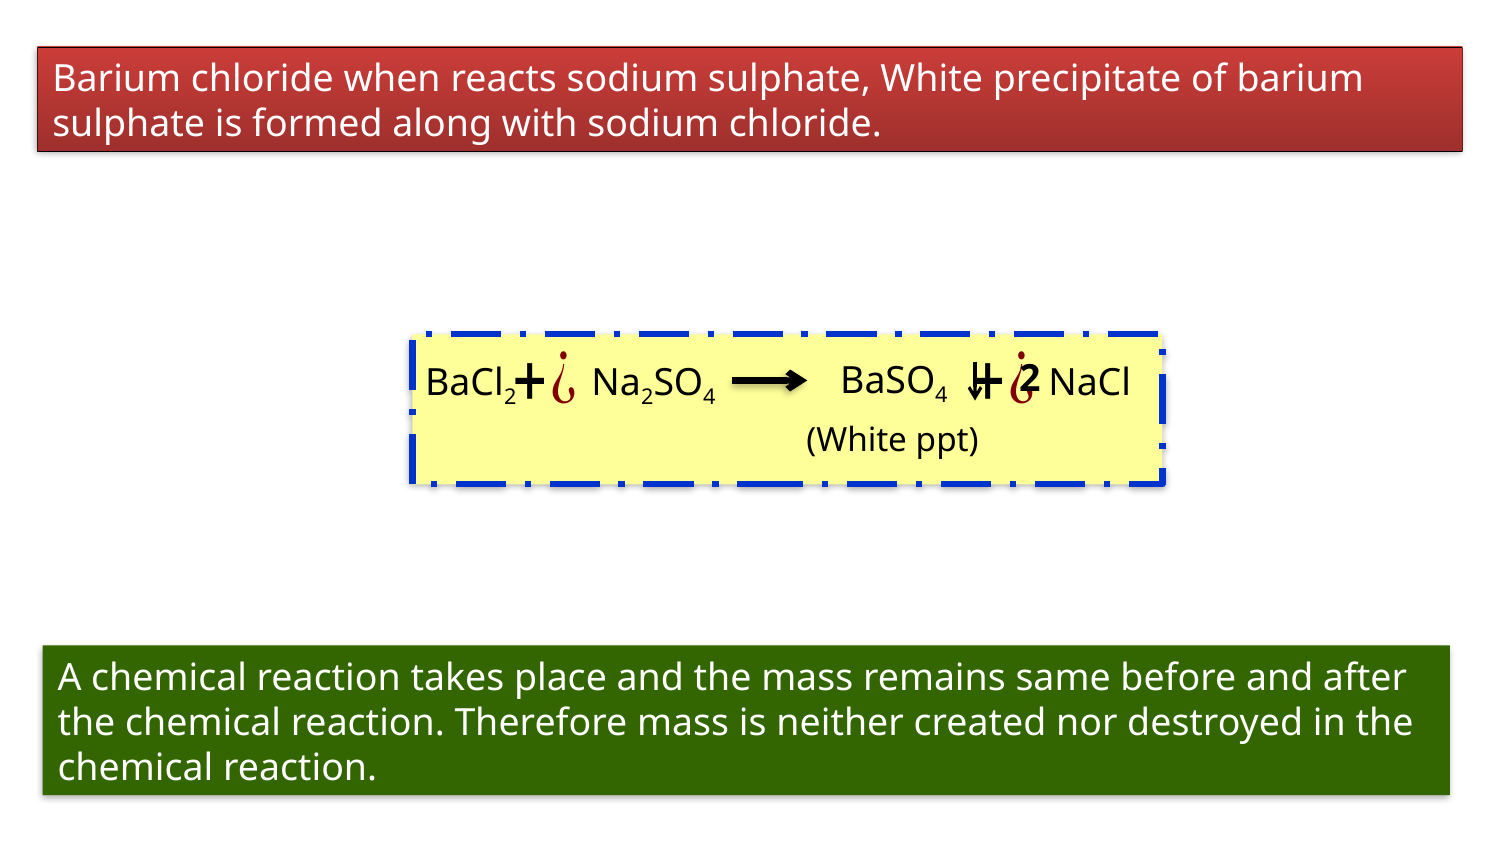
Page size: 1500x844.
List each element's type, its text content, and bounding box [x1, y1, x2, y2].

text_box Na2SO4 [576, 350, 731, 416]
text_box [412, 334, 1163, 485]
text_box BaSO4 [825, 348, 963, 411]
text_box (White ppt) [791, 411, 994, 466]
text_box NaCl [1033, 350, 1147, 411]
text_box A chemical reaction takes place and the mass remains same before and after the chemical reaction. Therefore mass is neither created nor destroyed in the chemical reaction. [42, 645, 1450, 796]
text_box BaCl2 [410, 350, 532, 416]
text_box Barium chloride when reacts sodium sulphate, White precipitate of barium sulphate is formed along with sodium chloride. [37, 46, 1463, 152]
text_box 2 [1004, 346, 1056, 407]
